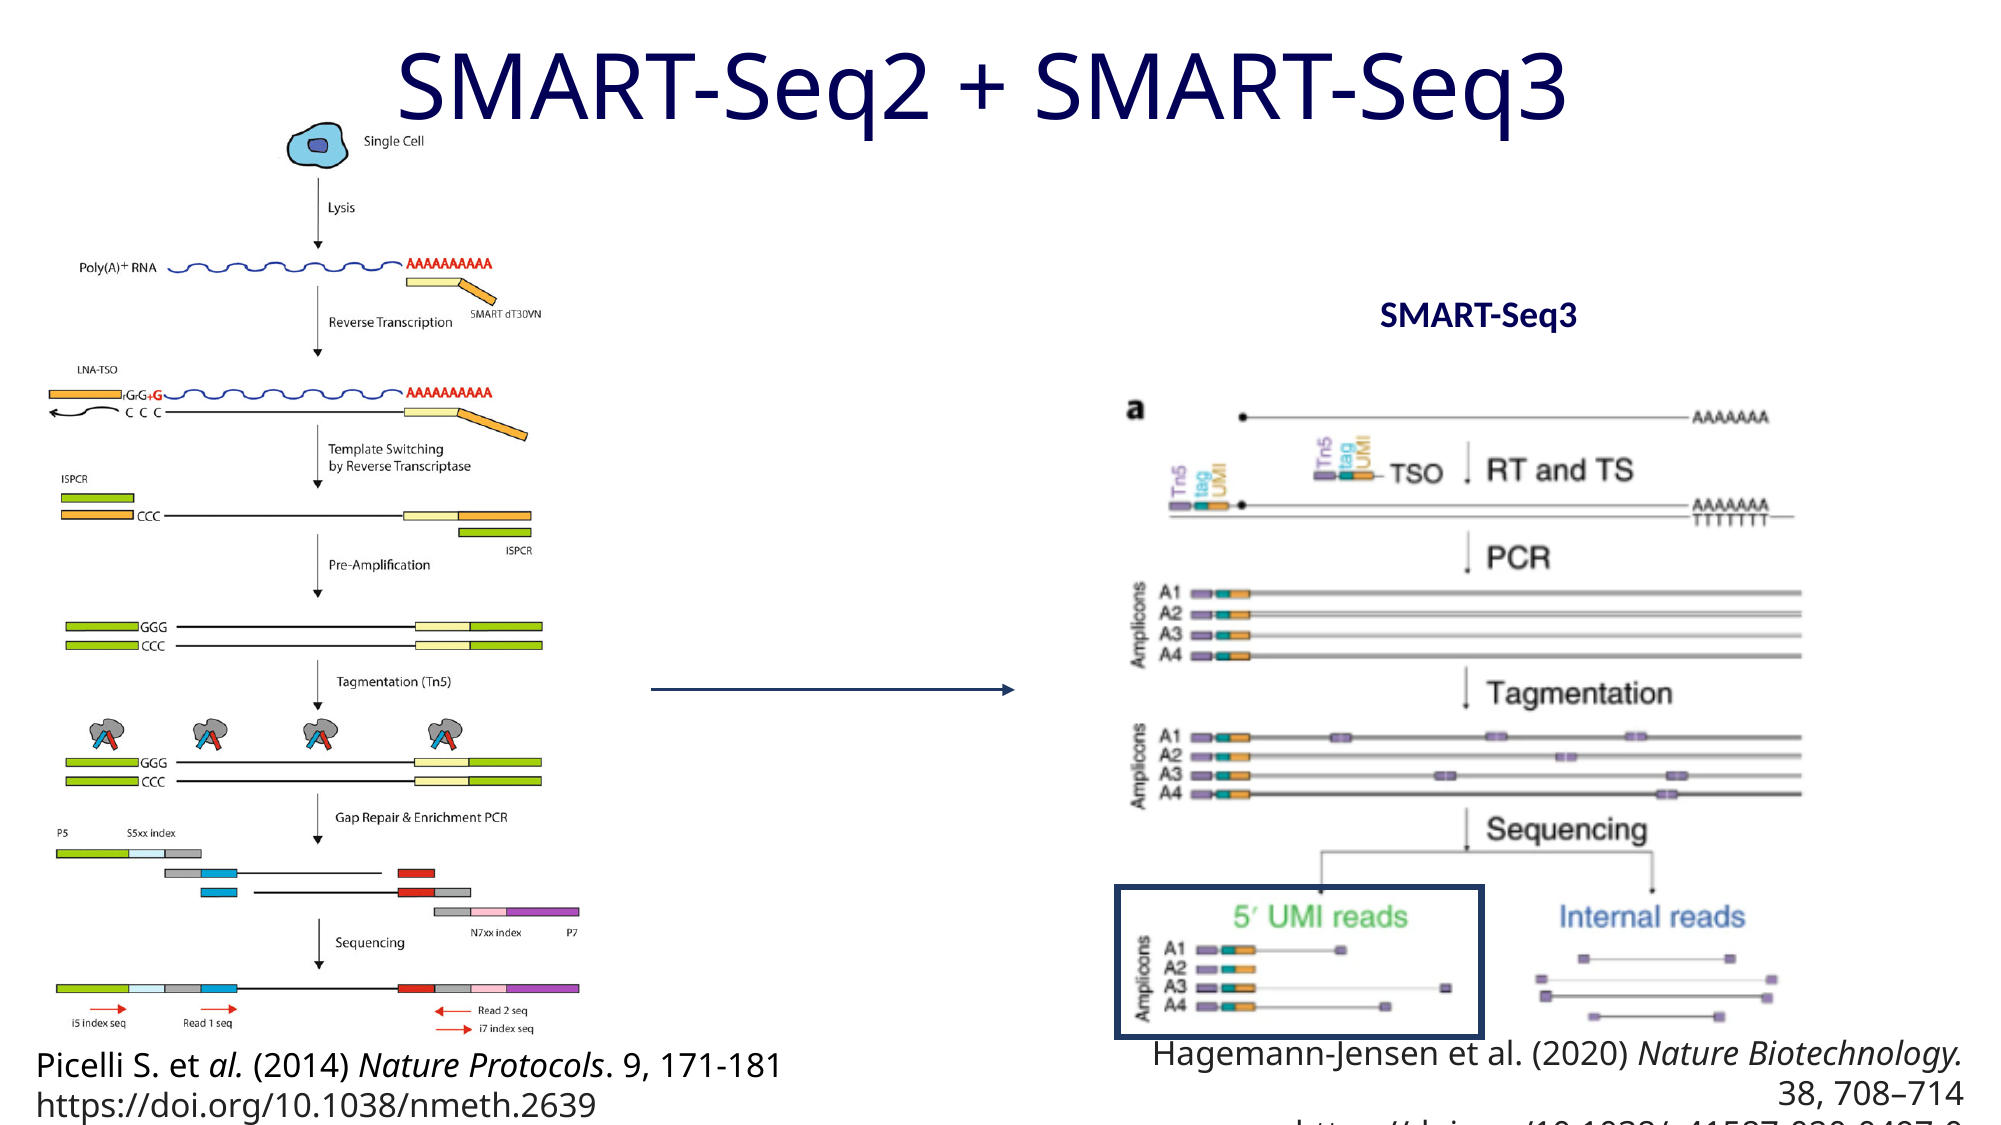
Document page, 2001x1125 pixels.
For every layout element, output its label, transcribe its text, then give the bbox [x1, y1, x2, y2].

picture [48, 121, 580, 1056]
text_box Picelli S. et al. (2014) Nature Protocols. 9, 171-181 https://doi.org/10.1038/nmeth.2639 [20, 1037, 874, 1125]
title SMART-Seq2 + SMART-Seq3 [121, 0, 1847, 199]
text_box SMART-Seq3 [1193, 282, 1765, 343]
picture [1102, 373, 1819, 1057]
text_box Hagemann-Jensen et al. (2020) Nature Biotechnology. 38, 708–714 https://doi.org/10.1038/s41587-020-0497-0 [1014, 1025, 1979, 1125]
